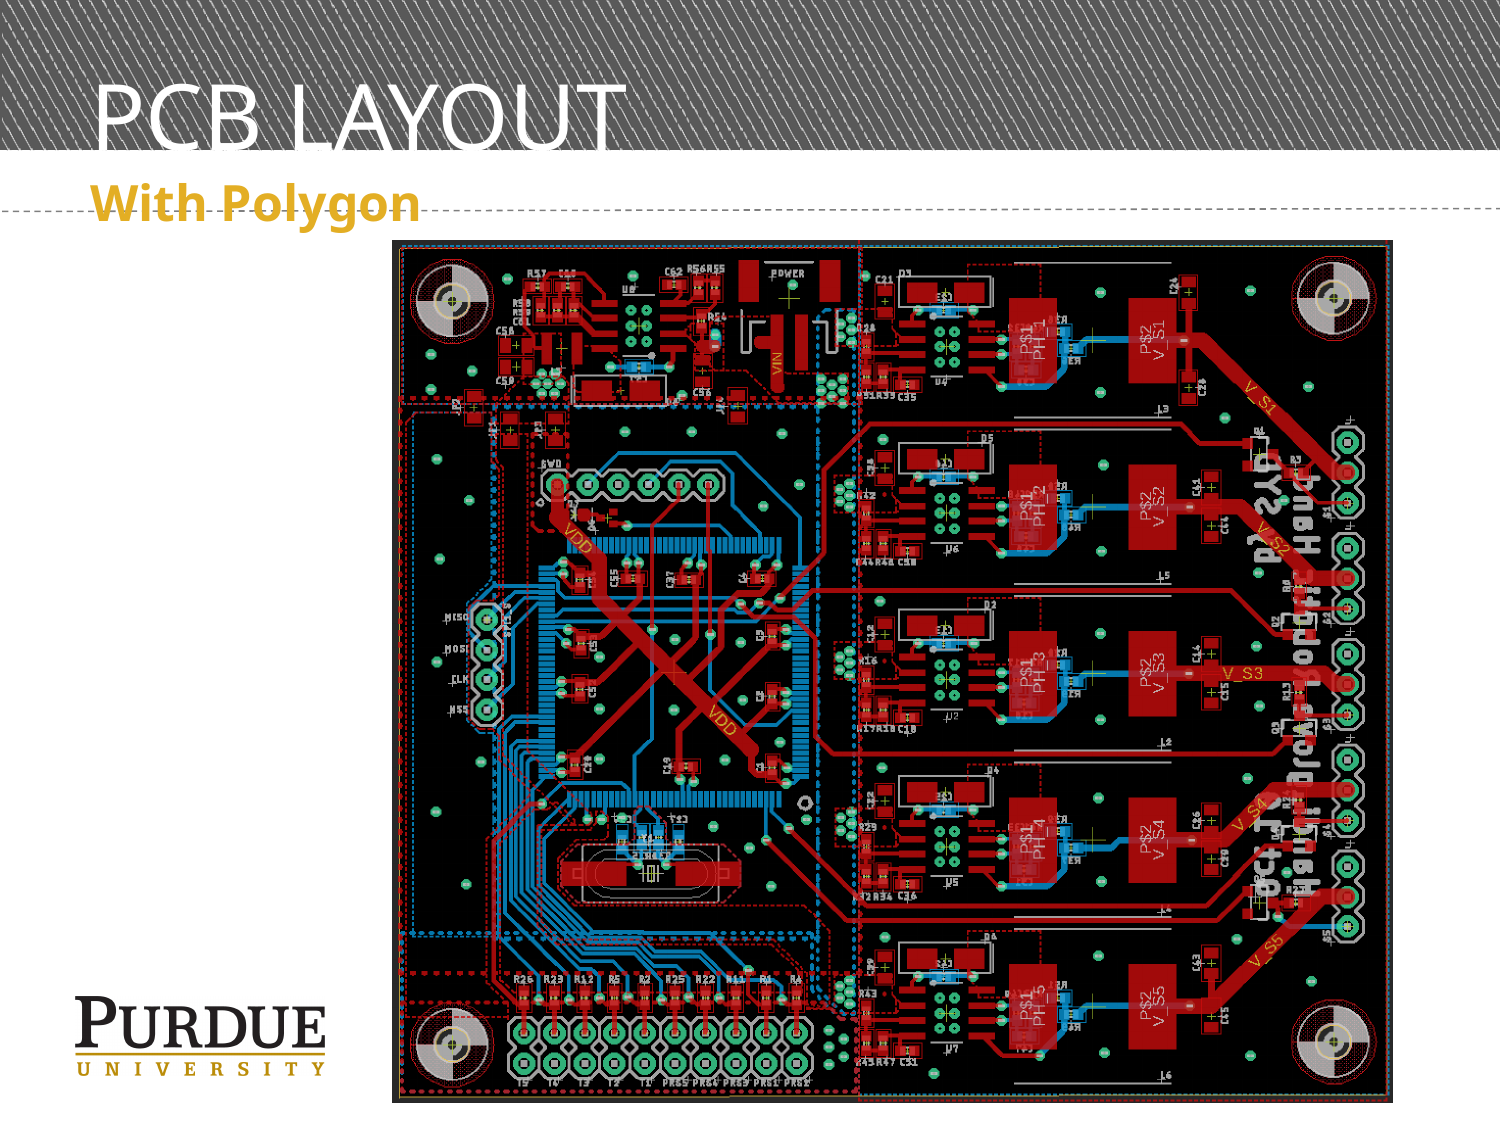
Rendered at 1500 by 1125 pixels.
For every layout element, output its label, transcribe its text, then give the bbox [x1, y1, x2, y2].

picture [2, 0, 1500, 151]
picture [75, 996, 325, 1076]
list With Polygon [75, 154, 1425, 228]
picture [392, 240, 1393, 1104]
title PCB LAYOUT [75, 51, 1427, 175]
